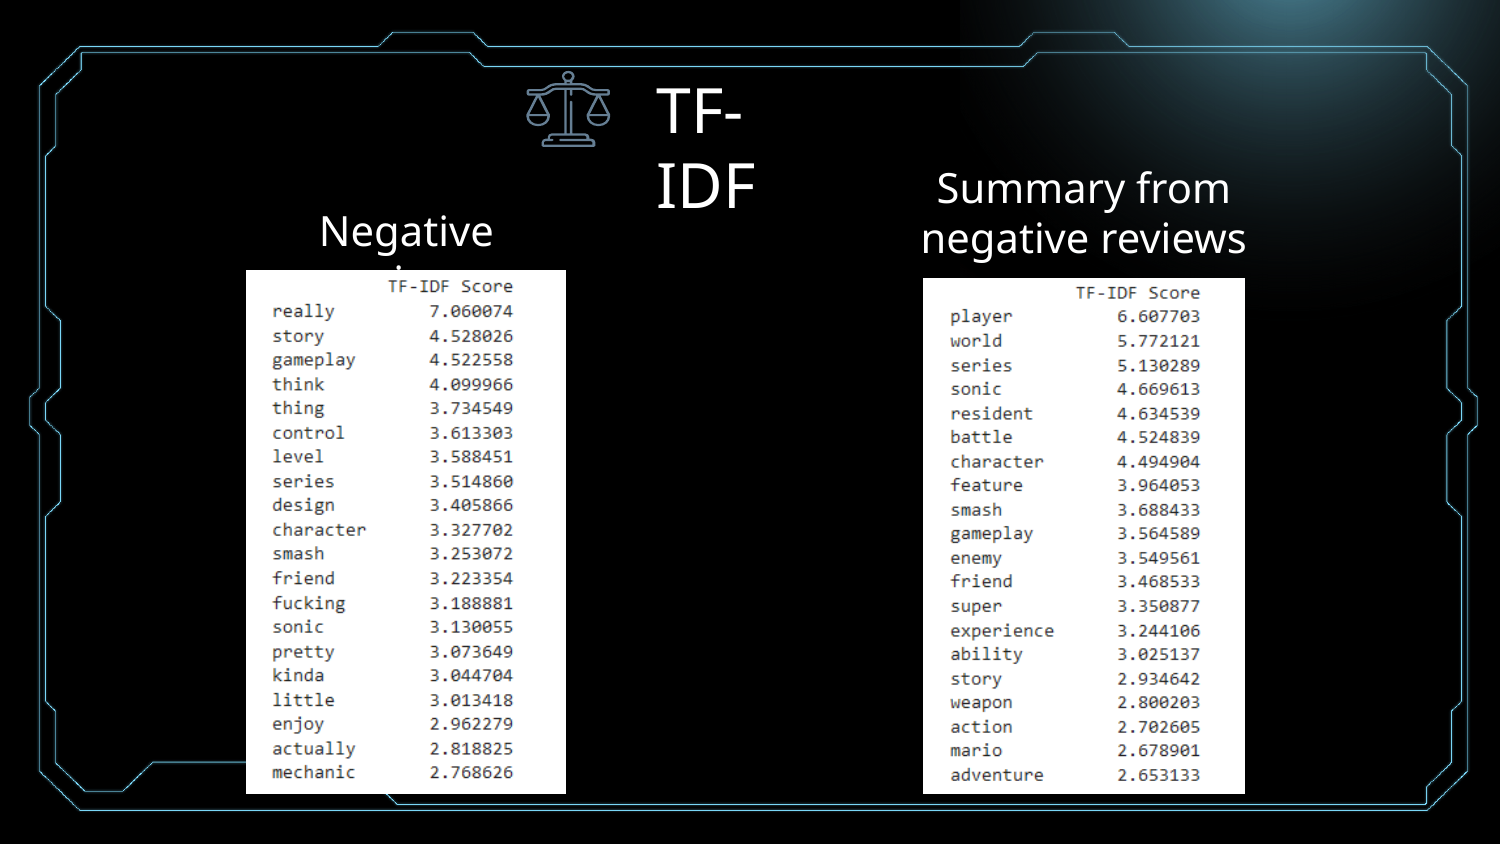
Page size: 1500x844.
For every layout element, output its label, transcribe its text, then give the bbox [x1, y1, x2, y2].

text_box [526, 70, 611, 147]
subtitle TF-IDF [641, 55, 859, 576]
picture [0, 0, 1500, 844]
subtitle Summary from negative reviews [895, 146, 1273, 667]
subtitle Negative reviews [227, 189, 585, 709]
